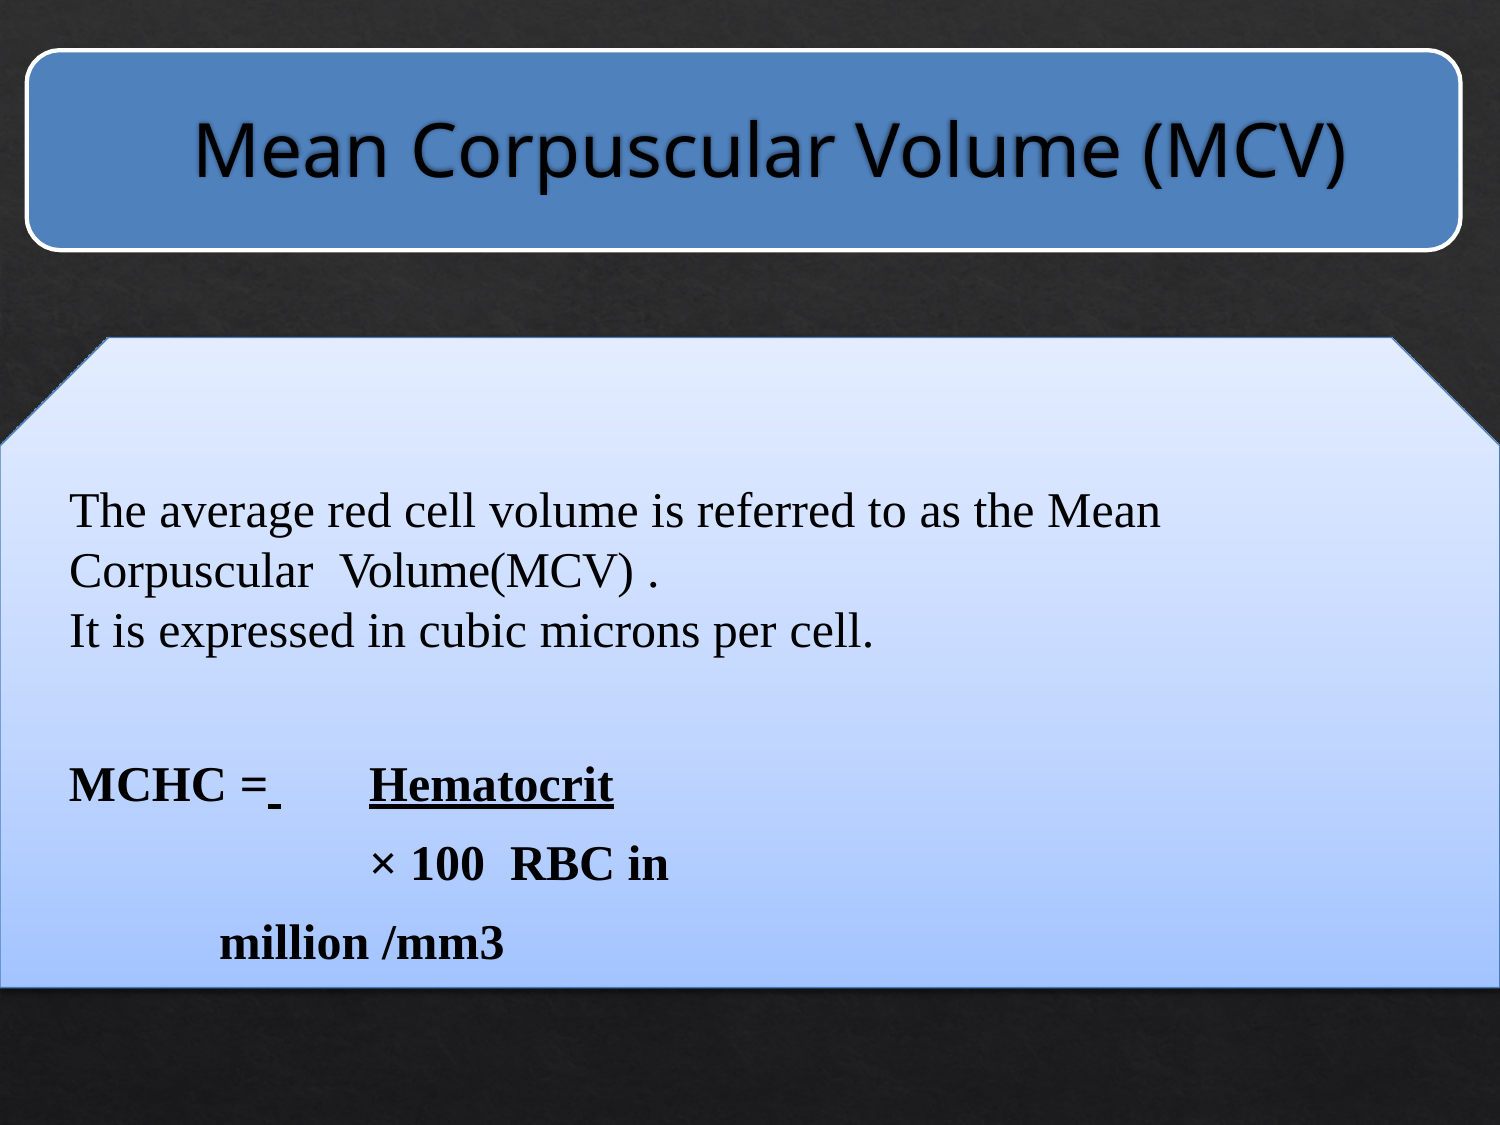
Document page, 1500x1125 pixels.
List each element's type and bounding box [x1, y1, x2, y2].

text_box [0, 332, 1500, 989]
text_box [24, 47, 1464, 253]
